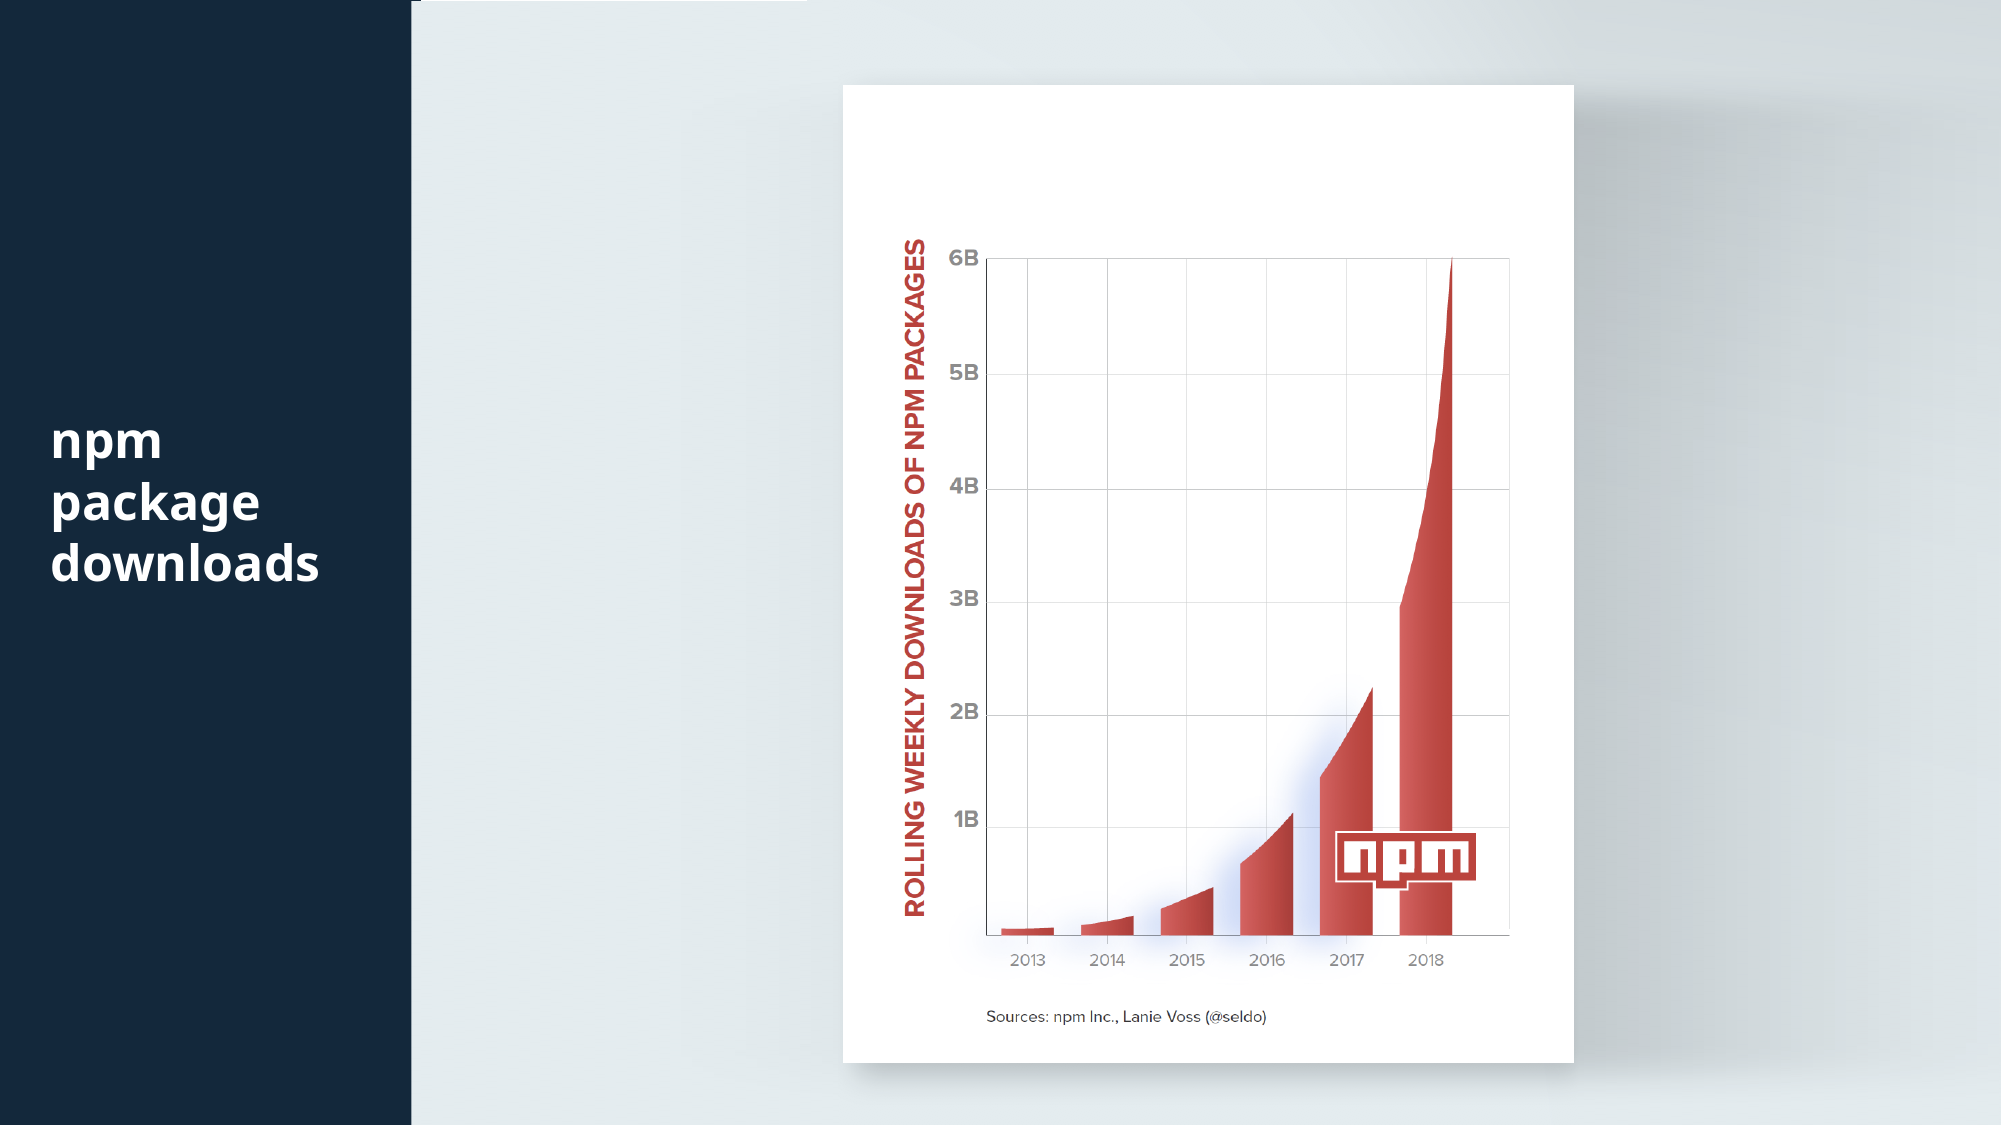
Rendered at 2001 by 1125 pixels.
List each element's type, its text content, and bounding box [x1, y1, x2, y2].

title npm package downloads [35, 402, 386, 620]
picture [411, 0, 2001, 1125]
